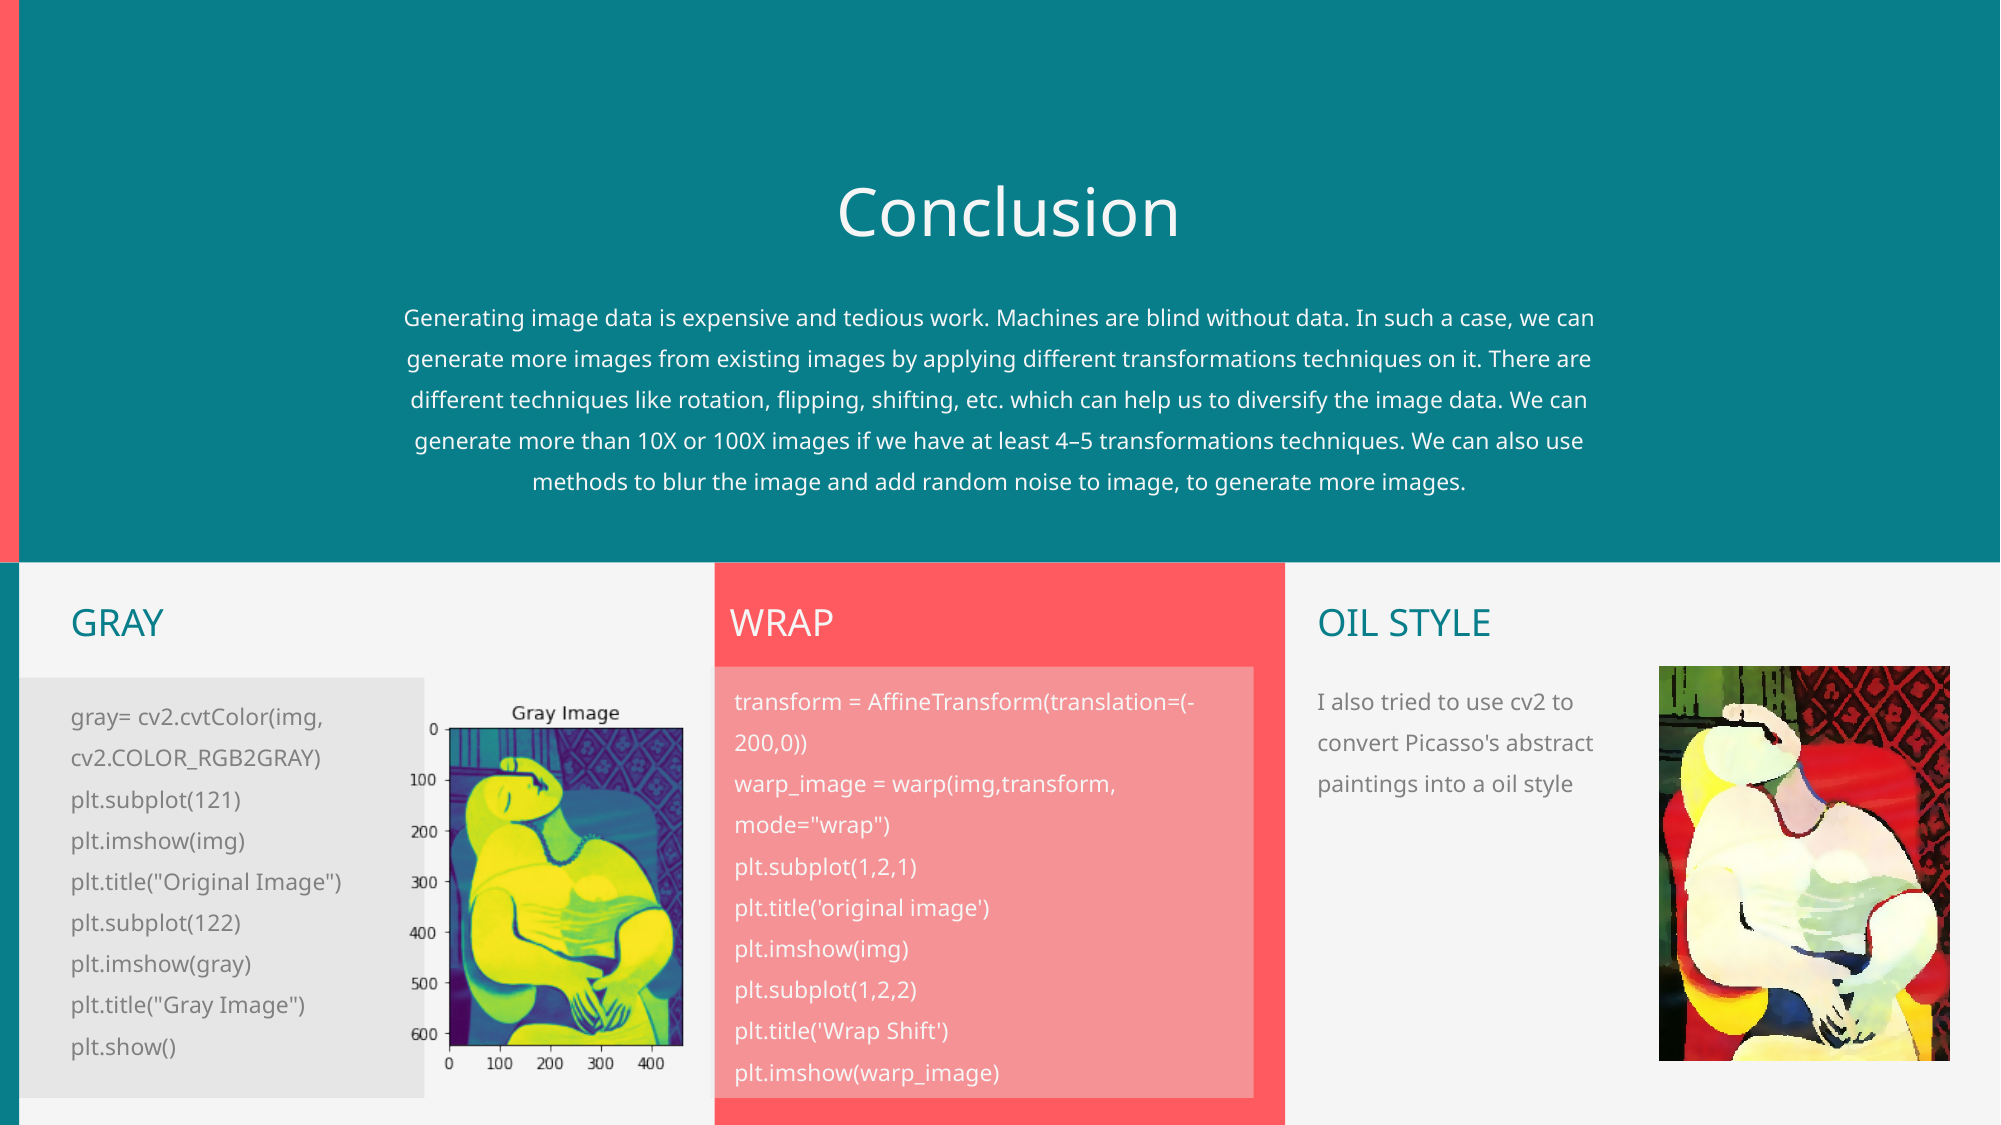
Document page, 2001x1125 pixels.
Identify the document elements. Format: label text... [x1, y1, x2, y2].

text_box [710, 666, 1255, 1099]
text_box I also tried to use cv2 to convert Picasso's abstract paintings into a oil style [1302, 666, 1628, 805]
text_box WRAP [714, 591, 1140, 652]
text_box [714, 563, 1286, 1125]
text_box Generating image data is expensive and tedious work. Machines are blind without data. In such a case, we can generate more images from existing images by applying different transformations techniques on it. There are different techniques like rotation, flipping, shifting, etc. which can help us to diversify the image data. We can generate more than 10X or 100X images if we have at least 4–5 transformations techniques. We can also use methods to blur the image and add random noise to image, to generate more images. [357, 282, 1643, 503]
text_box OIL STYLE [1302, 591, 1727, 652]
text_box Conclusion [599, 161, 1420, 257]
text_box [0, 0, 20, 1125]
picture [1658, 666, 1950, 1061]
text_box [20, 677, 425, 1099]
text_box GRAY [55, 591, 481, 652]
text_box [20, 0, 2000, 563]
picture [405, 694, 693, 1082]
text_box transform = AffineTransform(translation=(-200,0)) warp_image = warp(img,transform, mode="wrap") plt.subplot(1,2,1) plt.title('original image') plt.imshow(img) plt.subplot(1,2,2) plt.title('Wrap Shift') plt.imshow(warp_image) [719, 666, 1263, 1093]
text_box gray= cv2.cvtColor(img, cv2.COLOR_RGB2GRAY) plt.subplot(121) plt.imshow(img) plt.title("Original Image") plt.subplot(122) plt.imshow(gray) plt.title("Gray Image") plt.show() [55, 681, 569, 1067]
